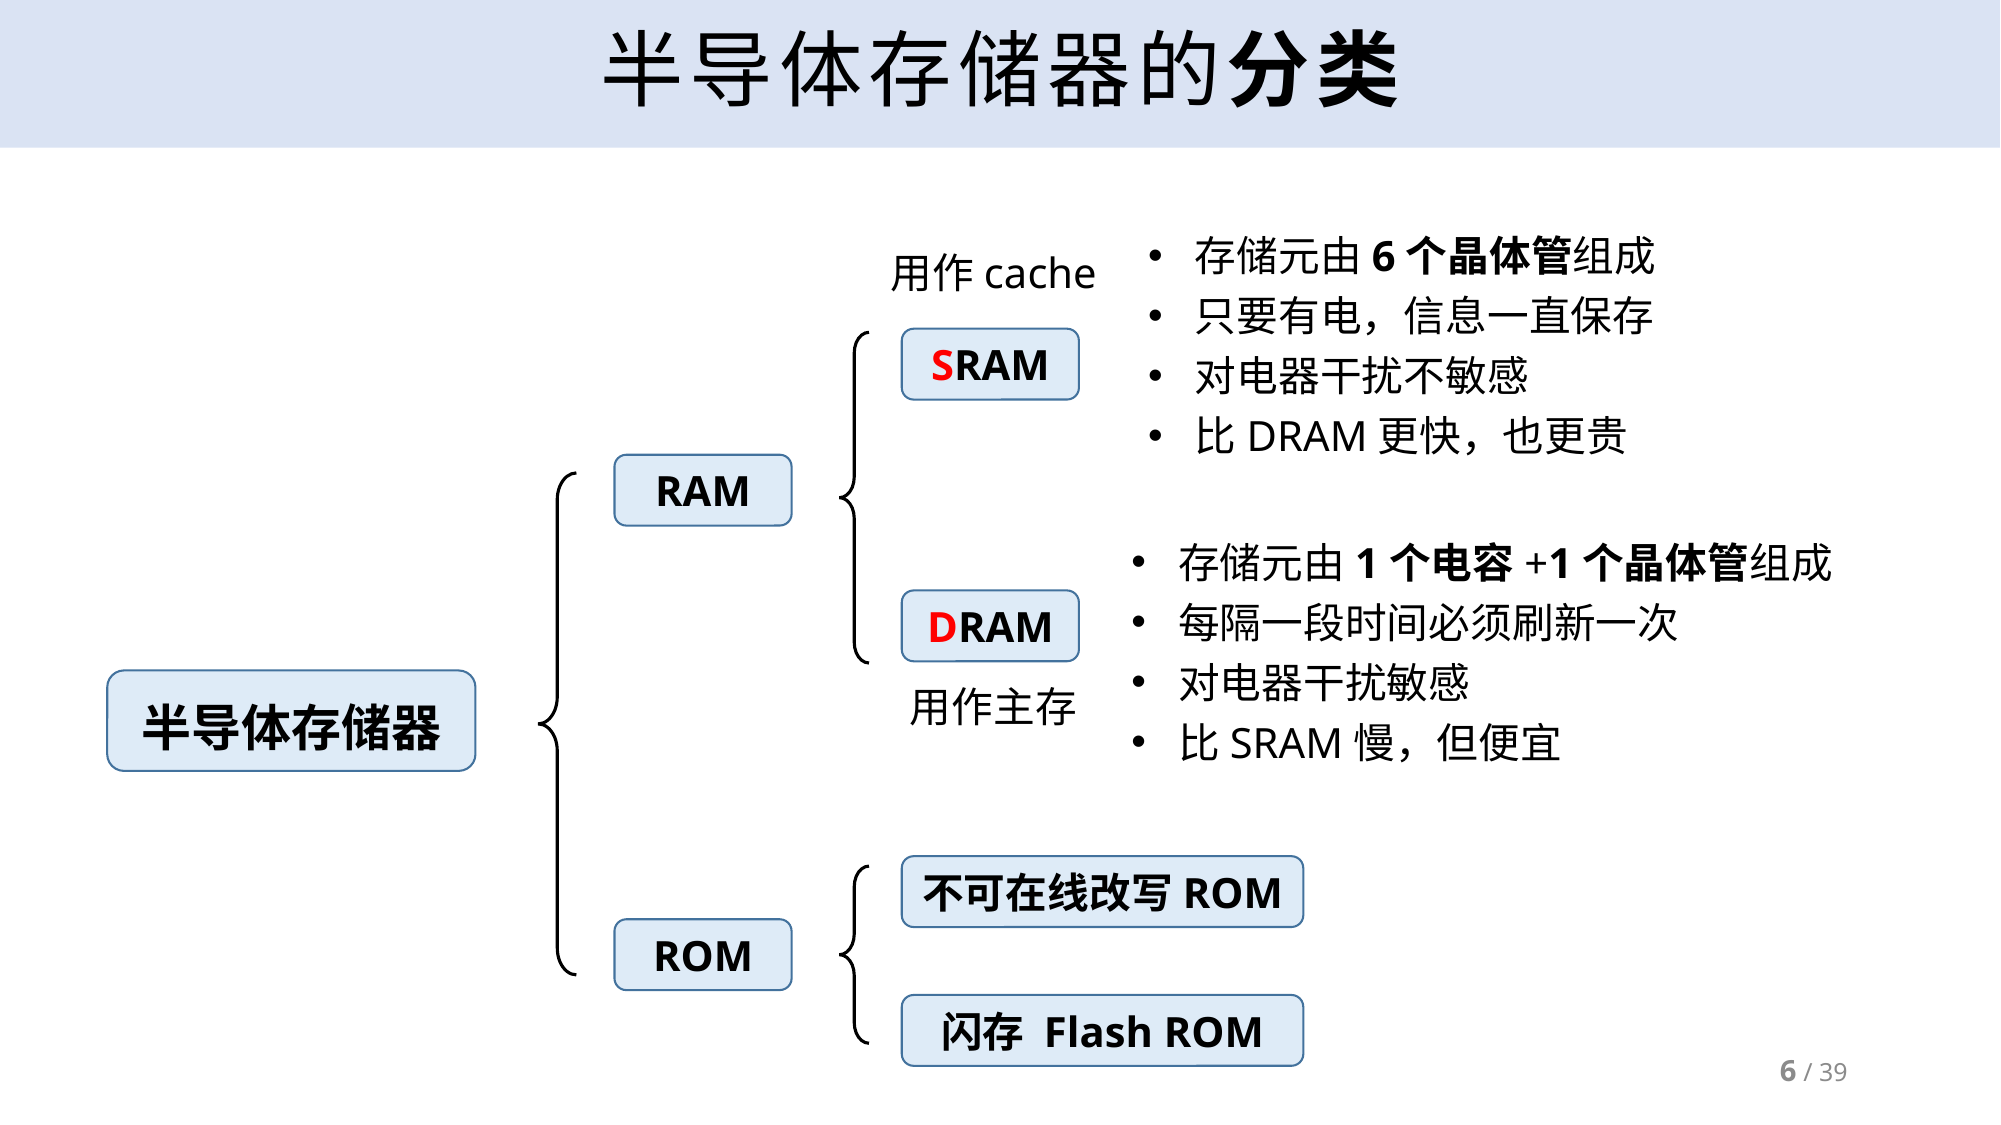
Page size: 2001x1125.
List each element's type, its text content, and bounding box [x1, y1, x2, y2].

text_box [538, 472, 577, 976]
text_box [839, 856, 1304, 1066]
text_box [839, 328, 884, 664]
title 半导体存储器的分类 [0, 0, 2000, 148]
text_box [884, 239, 1103, 740]
text_box 半导体存储器 [106, 669, 477, 772]
text_box 存储元由6个晶体管组成 只要有电，信息一直保存 对电器干扰不敏感 比DRAM更快，也更贵 [1133, 212, 1672, 468]
text_box 存储元由1个电容+1个晶体管组成 每隔一段时间必须刷新一次 对电器干扰敏感 比SRAM慢，但便宜 [1116, 519, 1848, 774]
text_box RAM [613, 453, 793, 527]
text_box ROM [613, 918, 793, 992]
slide_number 6 / 39 [1412, 1042, 1863, 1103]
